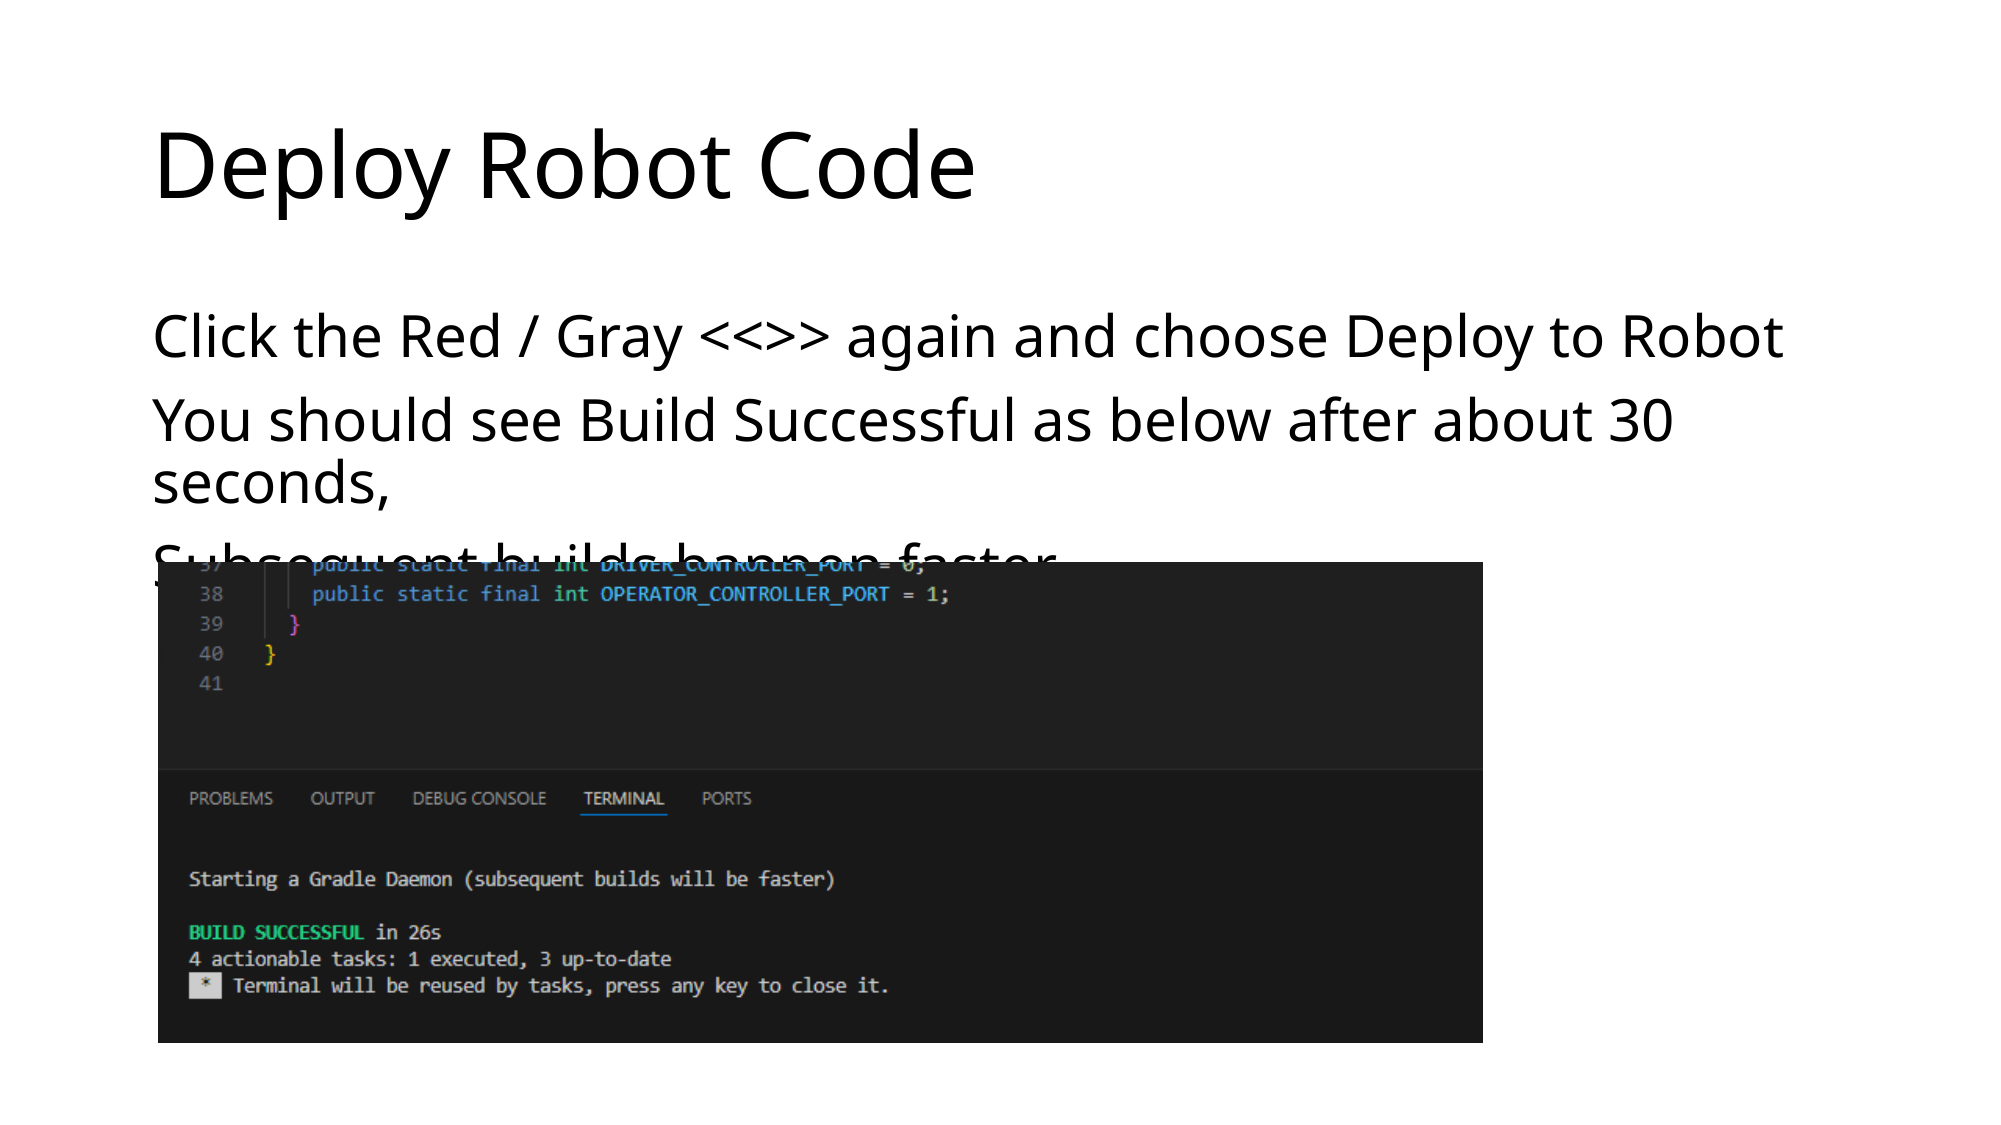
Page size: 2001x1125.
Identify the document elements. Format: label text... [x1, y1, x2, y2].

picture [158, 561, 1484, 1043]
list Click the Red / Gray <<>> again and choose Deploy to Robot You should see Build Successful as below after about 30 seconds, Subsequent builds happen faster. [137, 299, 1863, 1014]
title Deploy Robot Code [137, 59, 1863, 278]
